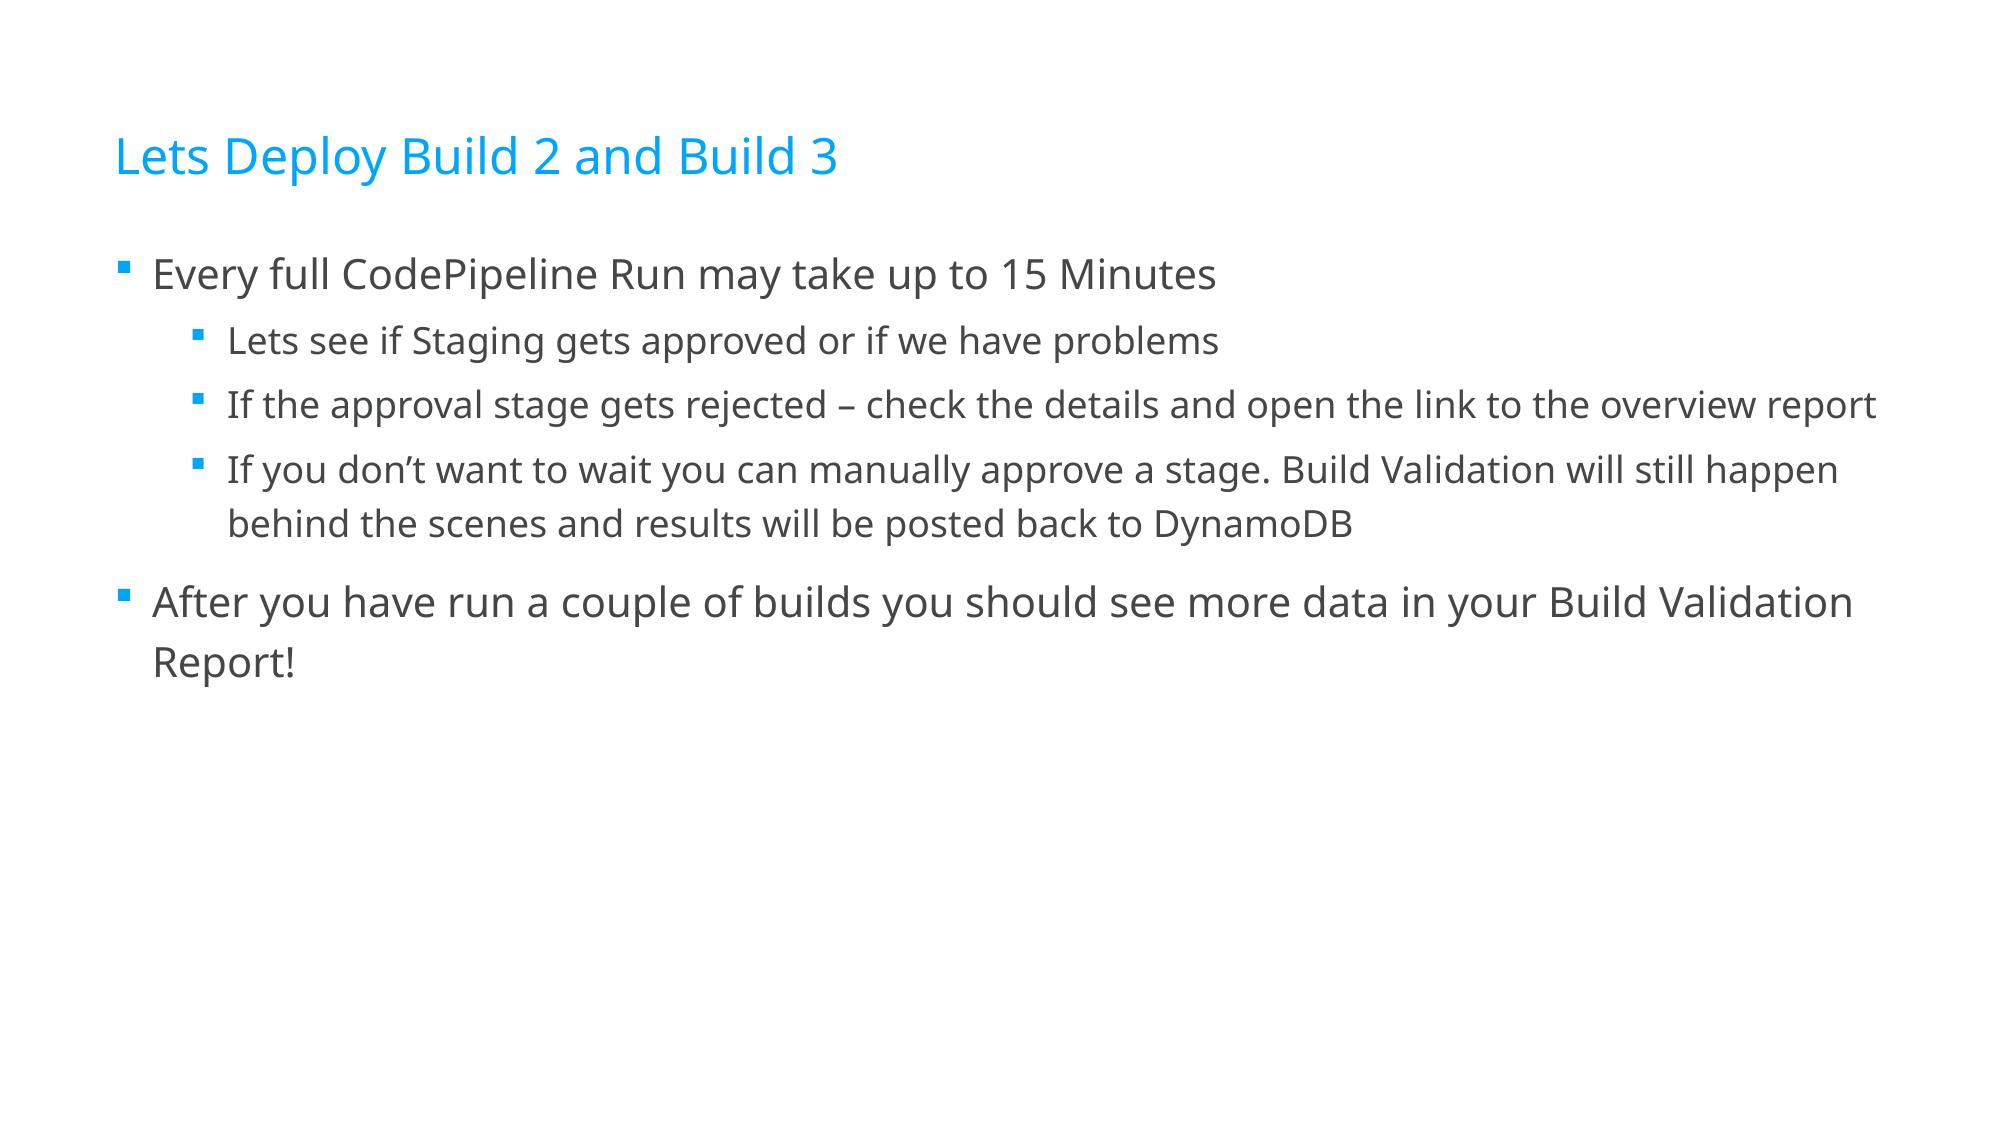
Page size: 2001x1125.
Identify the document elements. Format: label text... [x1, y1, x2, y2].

list Every full CodePipeline Run may take up to 15 Minutes Lets see if Staging gets approved or if we have problems If the approval stage gets rejected – check the details and open the link to the overview report If you don’t want to wait you can manually approve a stage. Build Validation will still happen behind the scenes and results will be posted back to DynamoDB After you have run a couple of builds you should see more data in your Build Validation Report! [114, 237, 1882, 989]
title Lets Deploy Build 2 and Build 3 [114, 93, 1882, 204]
